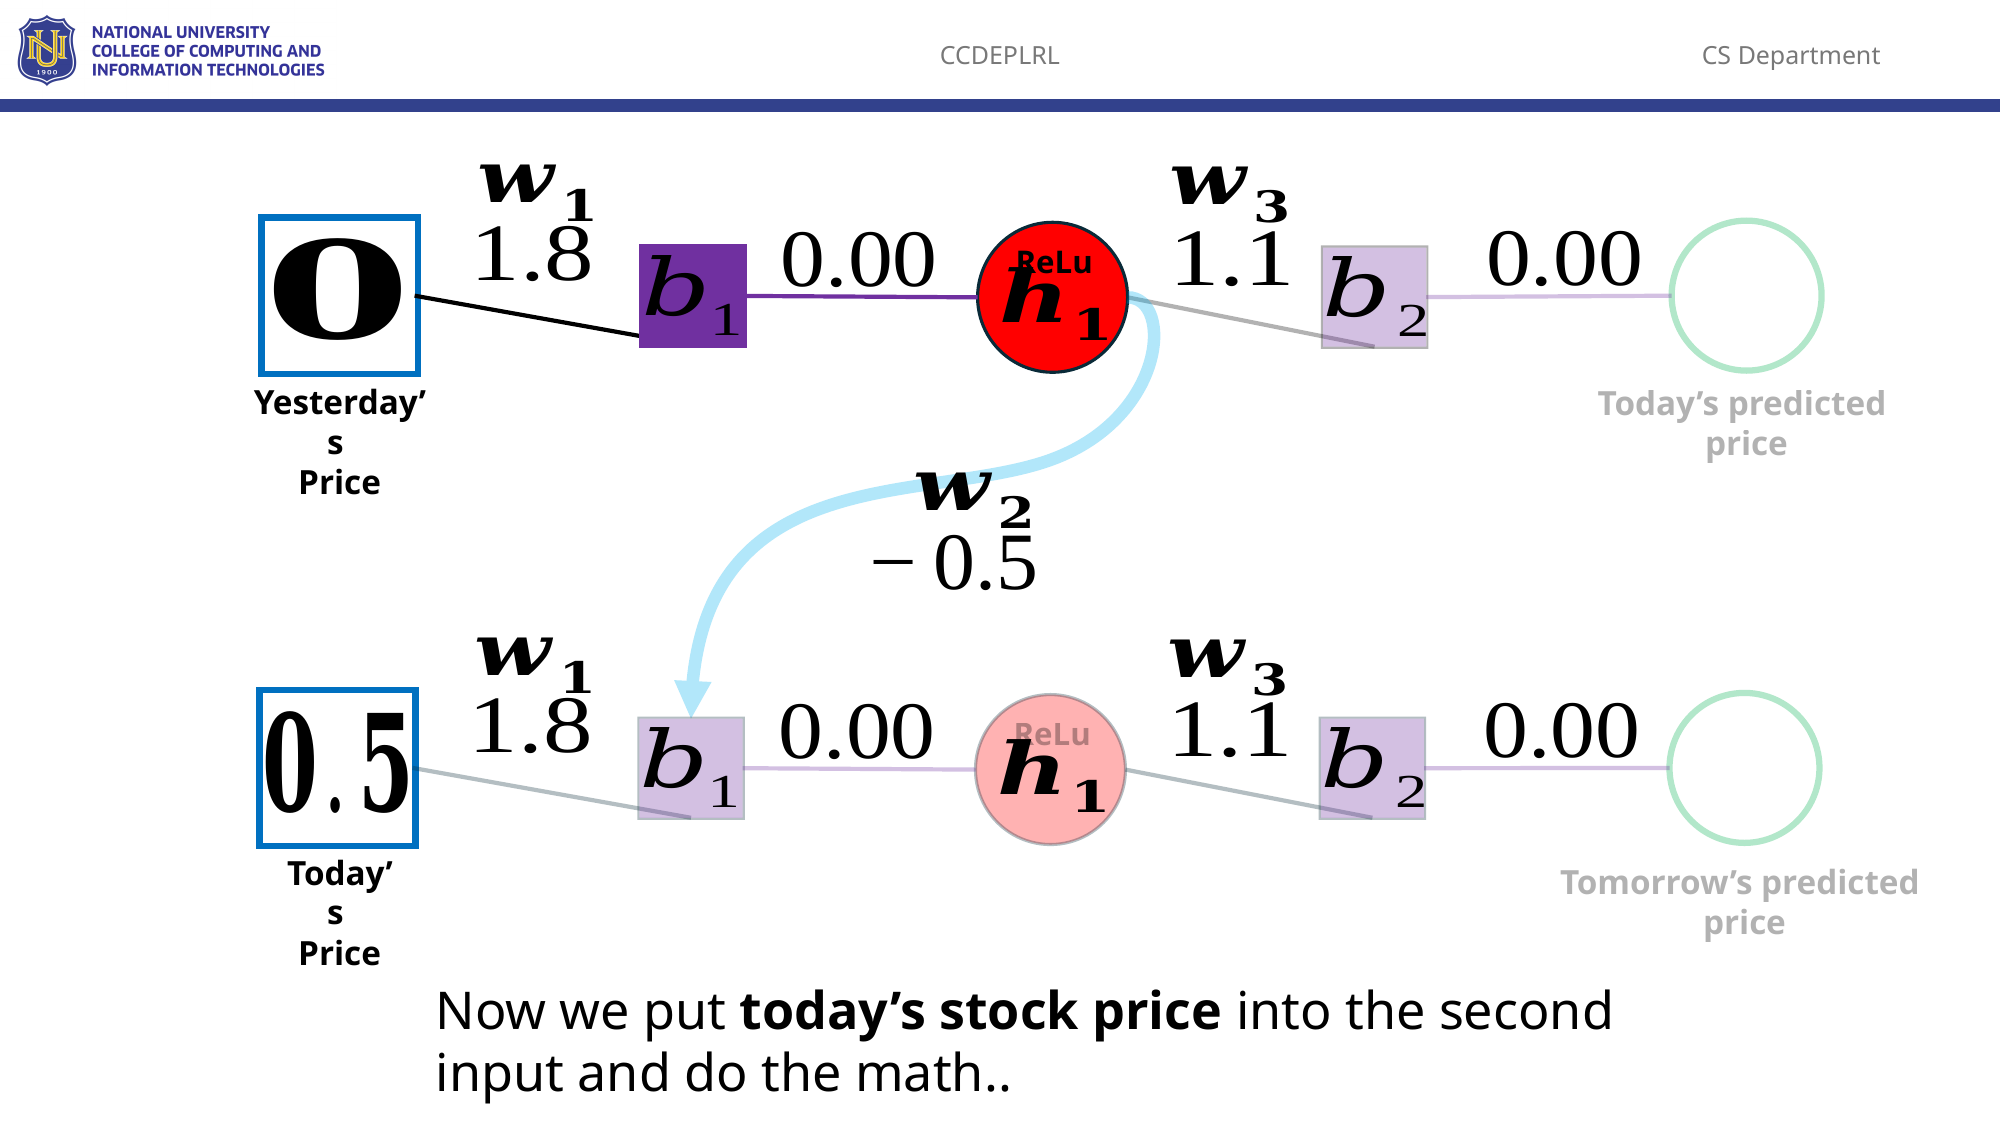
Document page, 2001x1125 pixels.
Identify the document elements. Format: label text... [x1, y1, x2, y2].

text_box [742, 767, 977, 771]
text_box [1027, 289, 1043, 296]
text_box Today’s Price [264, 844, 415, 979]
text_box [1124, 767, 1322, 771]
text_box [1670, 219, 1823, 372]
text_box [1668, 691, 1821, 844]
text_box [973, 719, 1127, 847]
picture [0, 0, 337, 99]
text_box Now we put today’s stock price into the second input and do the math.. [420, 969, 1690, 1110]
text_box [1009, 220, 1096, 234]
text_box Yesterday’s Price [236, 374, 443, 509]
text_box ReLu [998, 719, 1108, 760]
text_box Today’s predicted price [1556, 375, 1938, 470]
text_box [1058, 246, 1129, 296]
text_box Tomorrow’s predicted price [1520, 853, 1969, 949]
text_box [690, 296, 1129, 719]
text_box ReLu [1000, 234, 1110, 287]
text_box [976, 241, 1011, 296]
